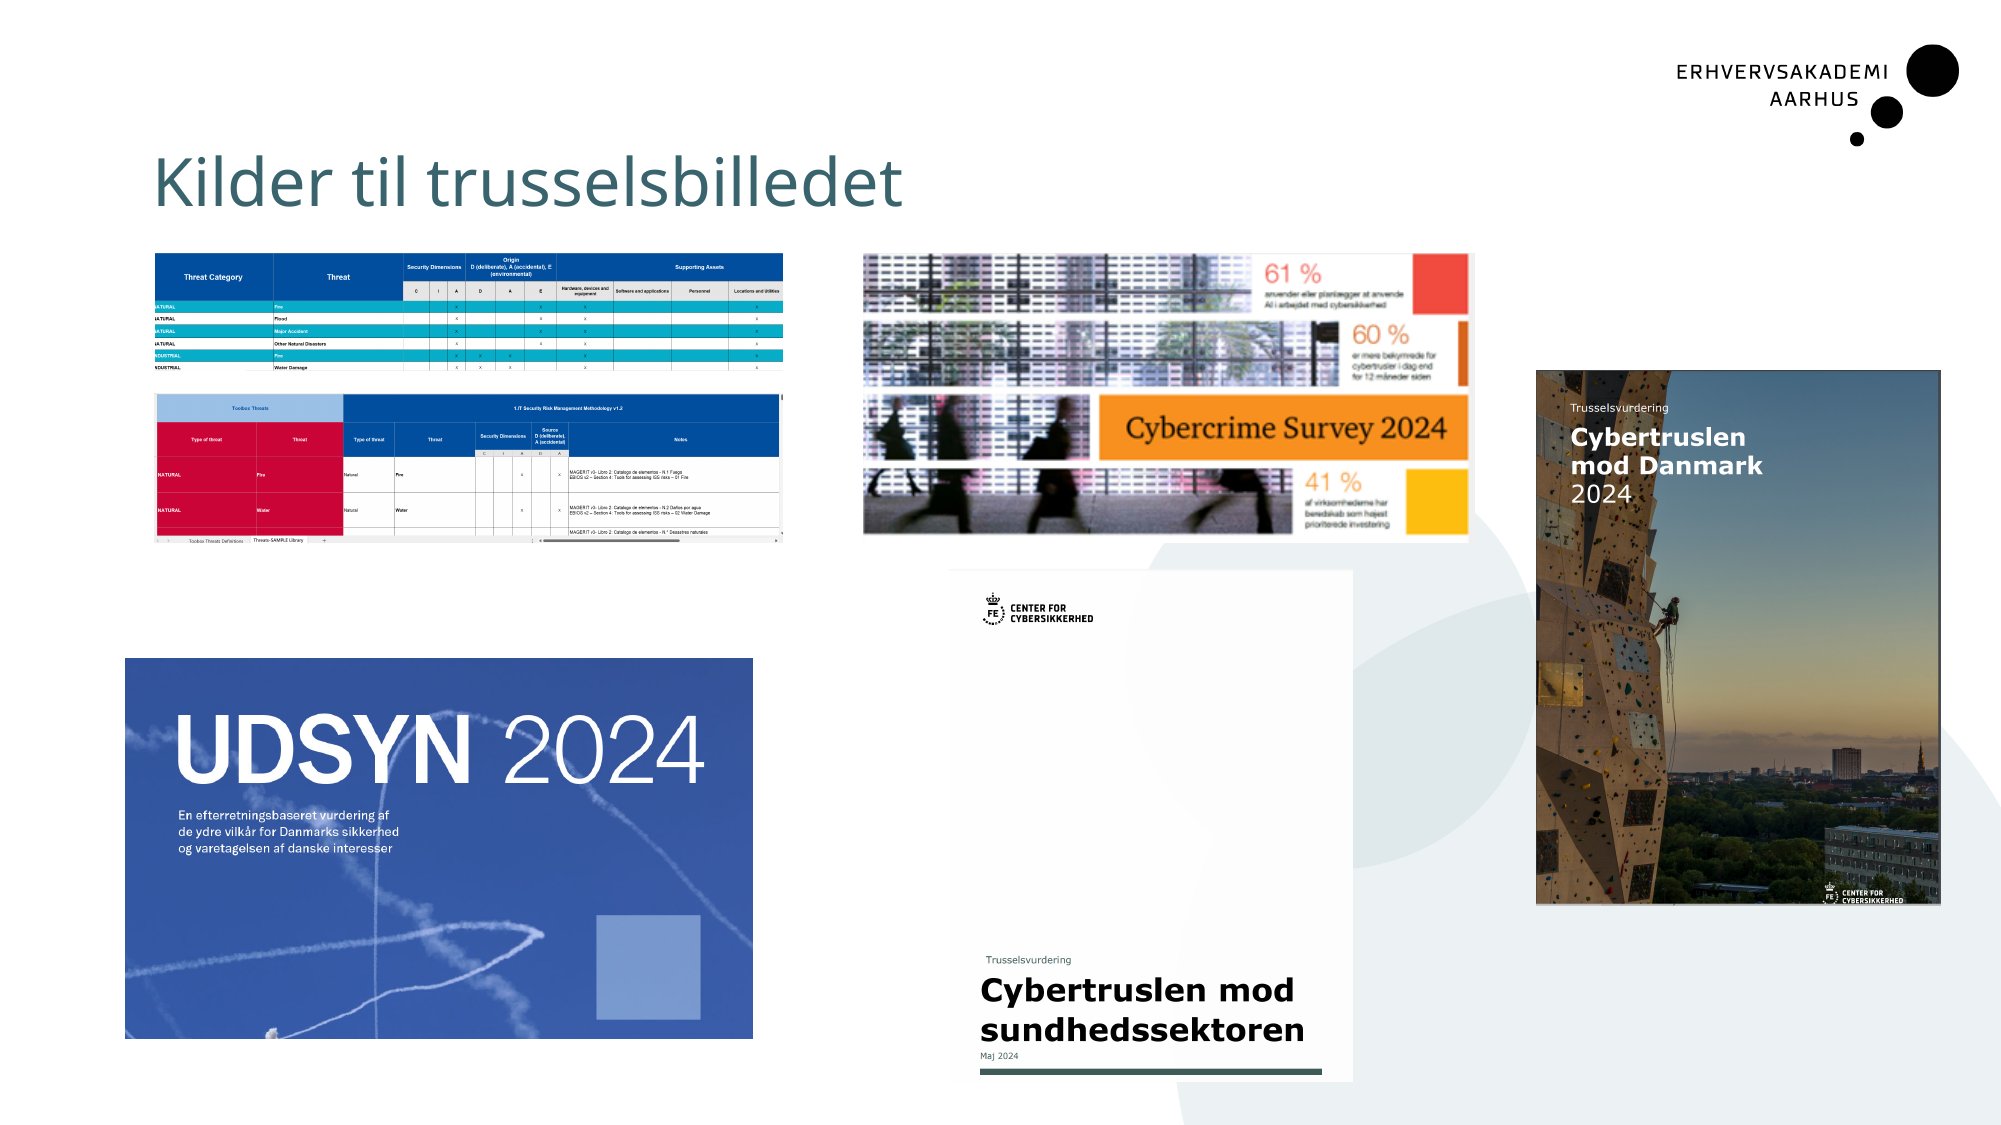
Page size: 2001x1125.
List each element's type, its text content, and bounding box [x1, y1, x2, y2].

picture [155, 253, 783, 371]
picture [863, 253, 1475, 543]
picture [124, 658, 753, 1039]
title Kilder til trusselsbilledet [137, 109, 1863, 261]
picture [949, 569, 1353, 1082]
picture [154, 393, 783, 543]
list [1536, 370, 1941, 906]
picture [1666, 38, 1965, 151]
